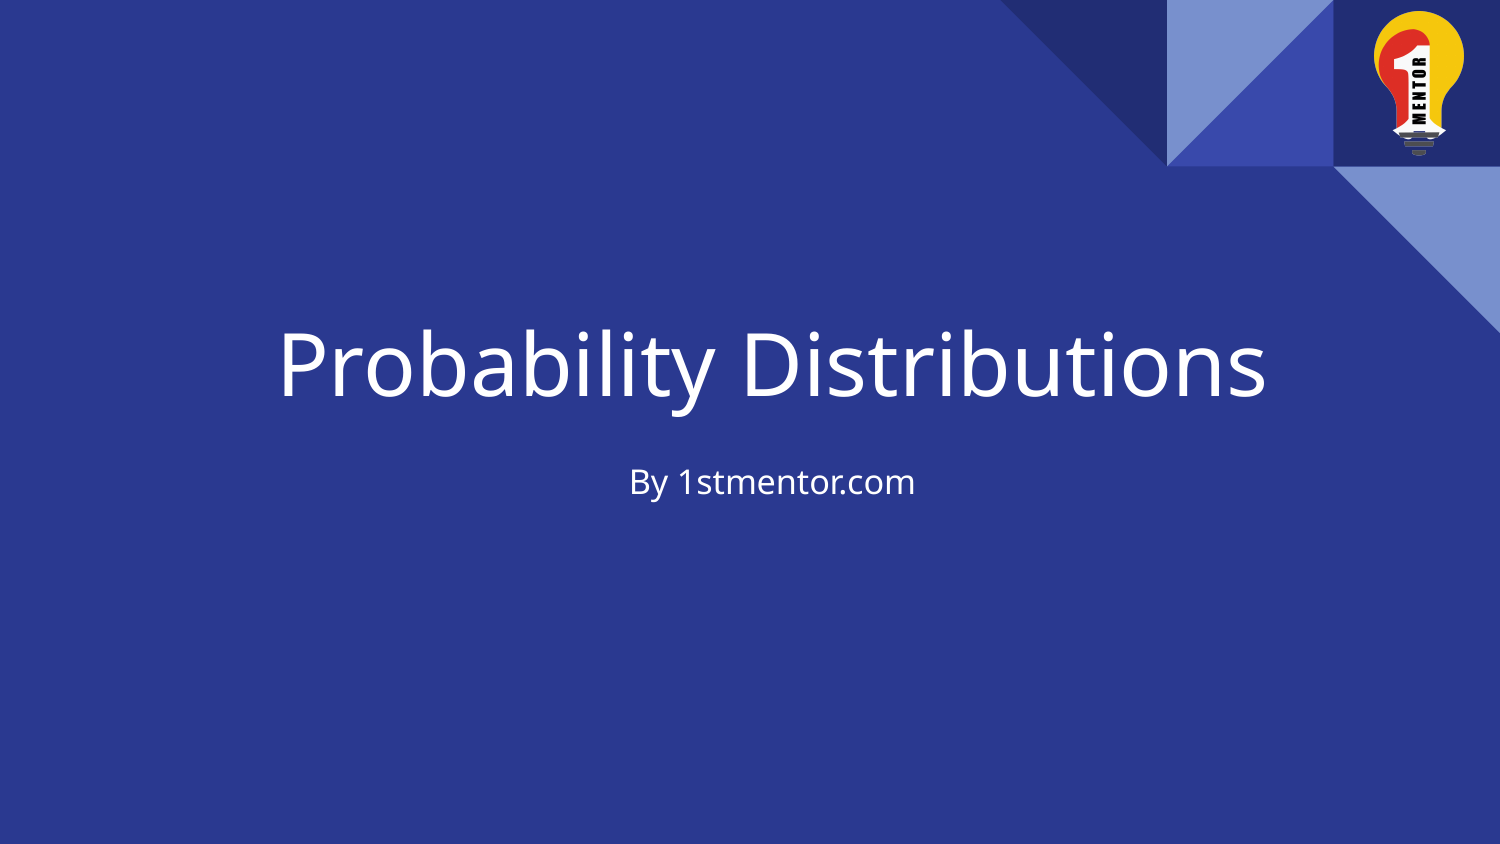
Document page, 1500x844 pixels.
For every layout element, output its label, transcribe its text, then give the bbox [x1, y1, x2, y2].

title Probability Distributions [98, 291, 1447, 429]
subtitle By 1stmentor.com [98, 445, 1447, 517]
picture [1374, 11, 1465, 168]
